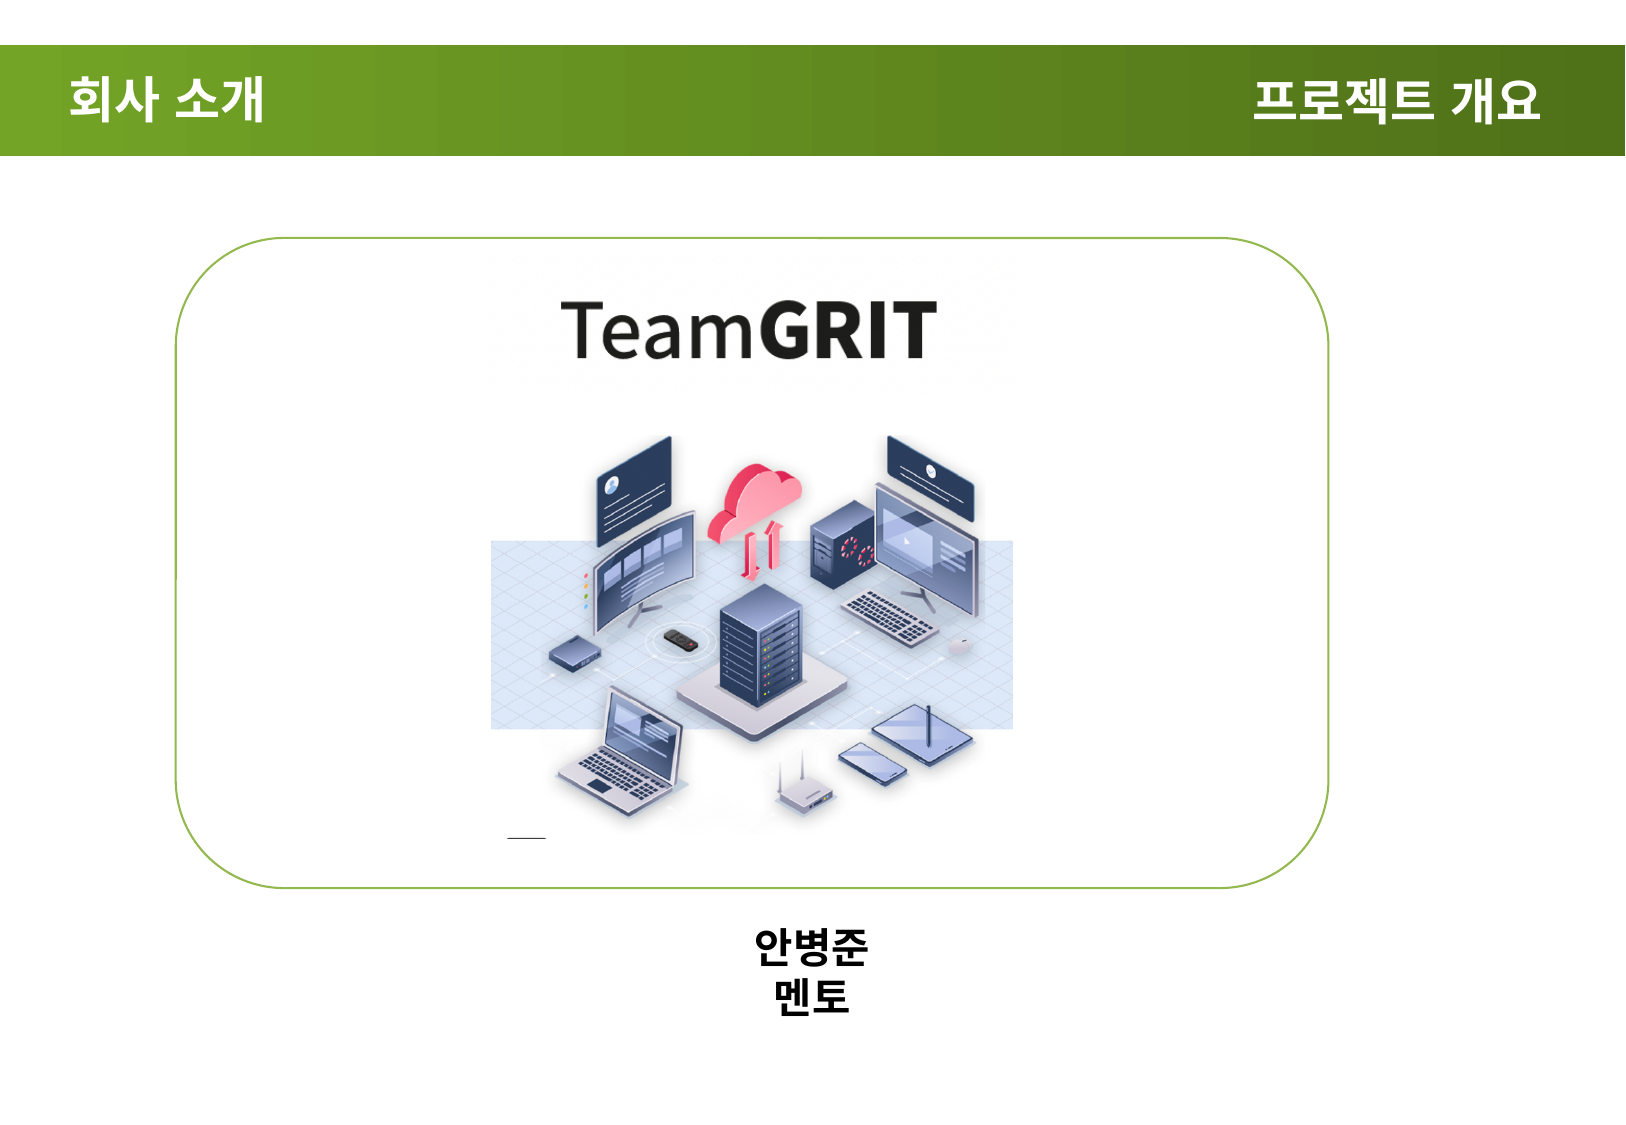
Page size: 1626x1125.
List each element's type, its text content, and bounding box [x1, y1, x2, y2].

text_box 프로젝트 개요 [1237, 62, 1596, 138]
text_box 회사 소개 [53, 61, 282, 137]
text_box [175, 237, 1329, 889]
text_box [0, 44, 1625, 157]
text_box 안병준 멘토 [632, 914, 993, 1030]
